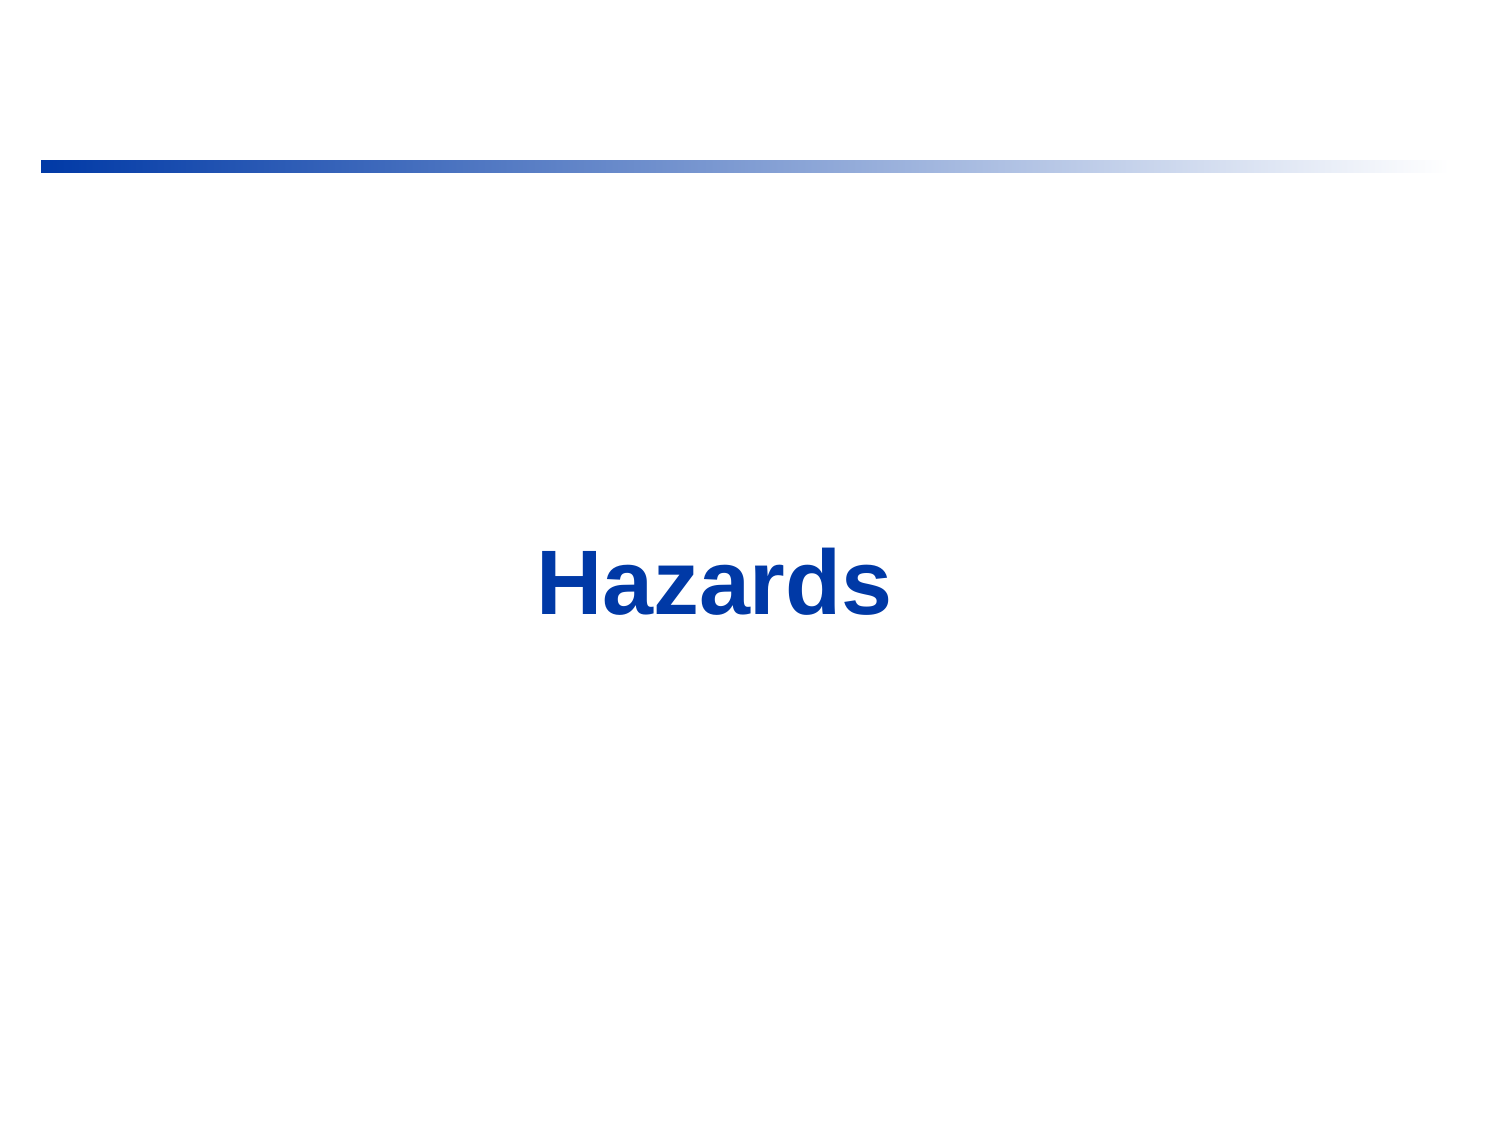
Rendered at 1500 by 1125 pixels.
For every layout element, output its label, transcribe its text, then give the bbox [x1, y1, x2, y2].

title Hazards [242, 514, 1188, 641]
